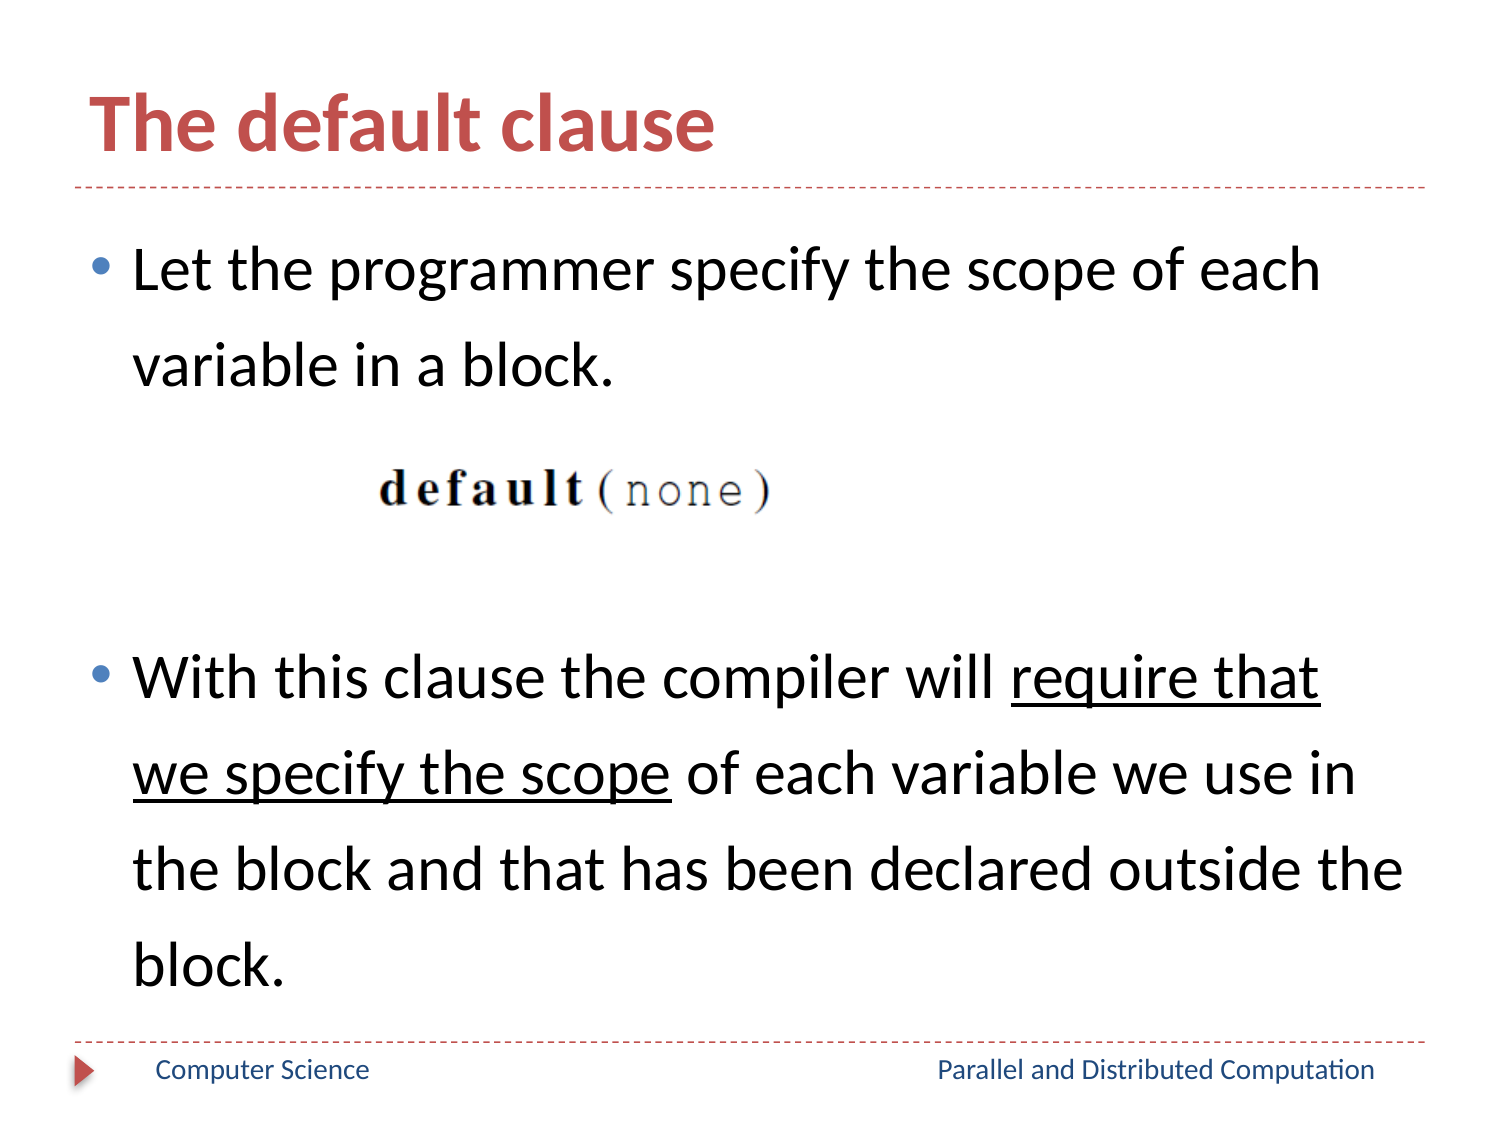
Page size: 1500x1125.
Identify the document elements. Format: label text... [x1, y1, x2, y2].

picture [362, 449, 810, 540]
title The default clause [75, 12, 1425, 175]
slide_number Computer Science [100, 1042, 426, 1103]
list Let the programmer specify the scope of each variable in a block. With this clause the compiler will require that we specify the scope of each variable we use in the block and that has been declared outside the block. [75, 200, 1425, 1010]
slide_number Parallel and Distributed Computation [887, 1042, 1426, 1103]
